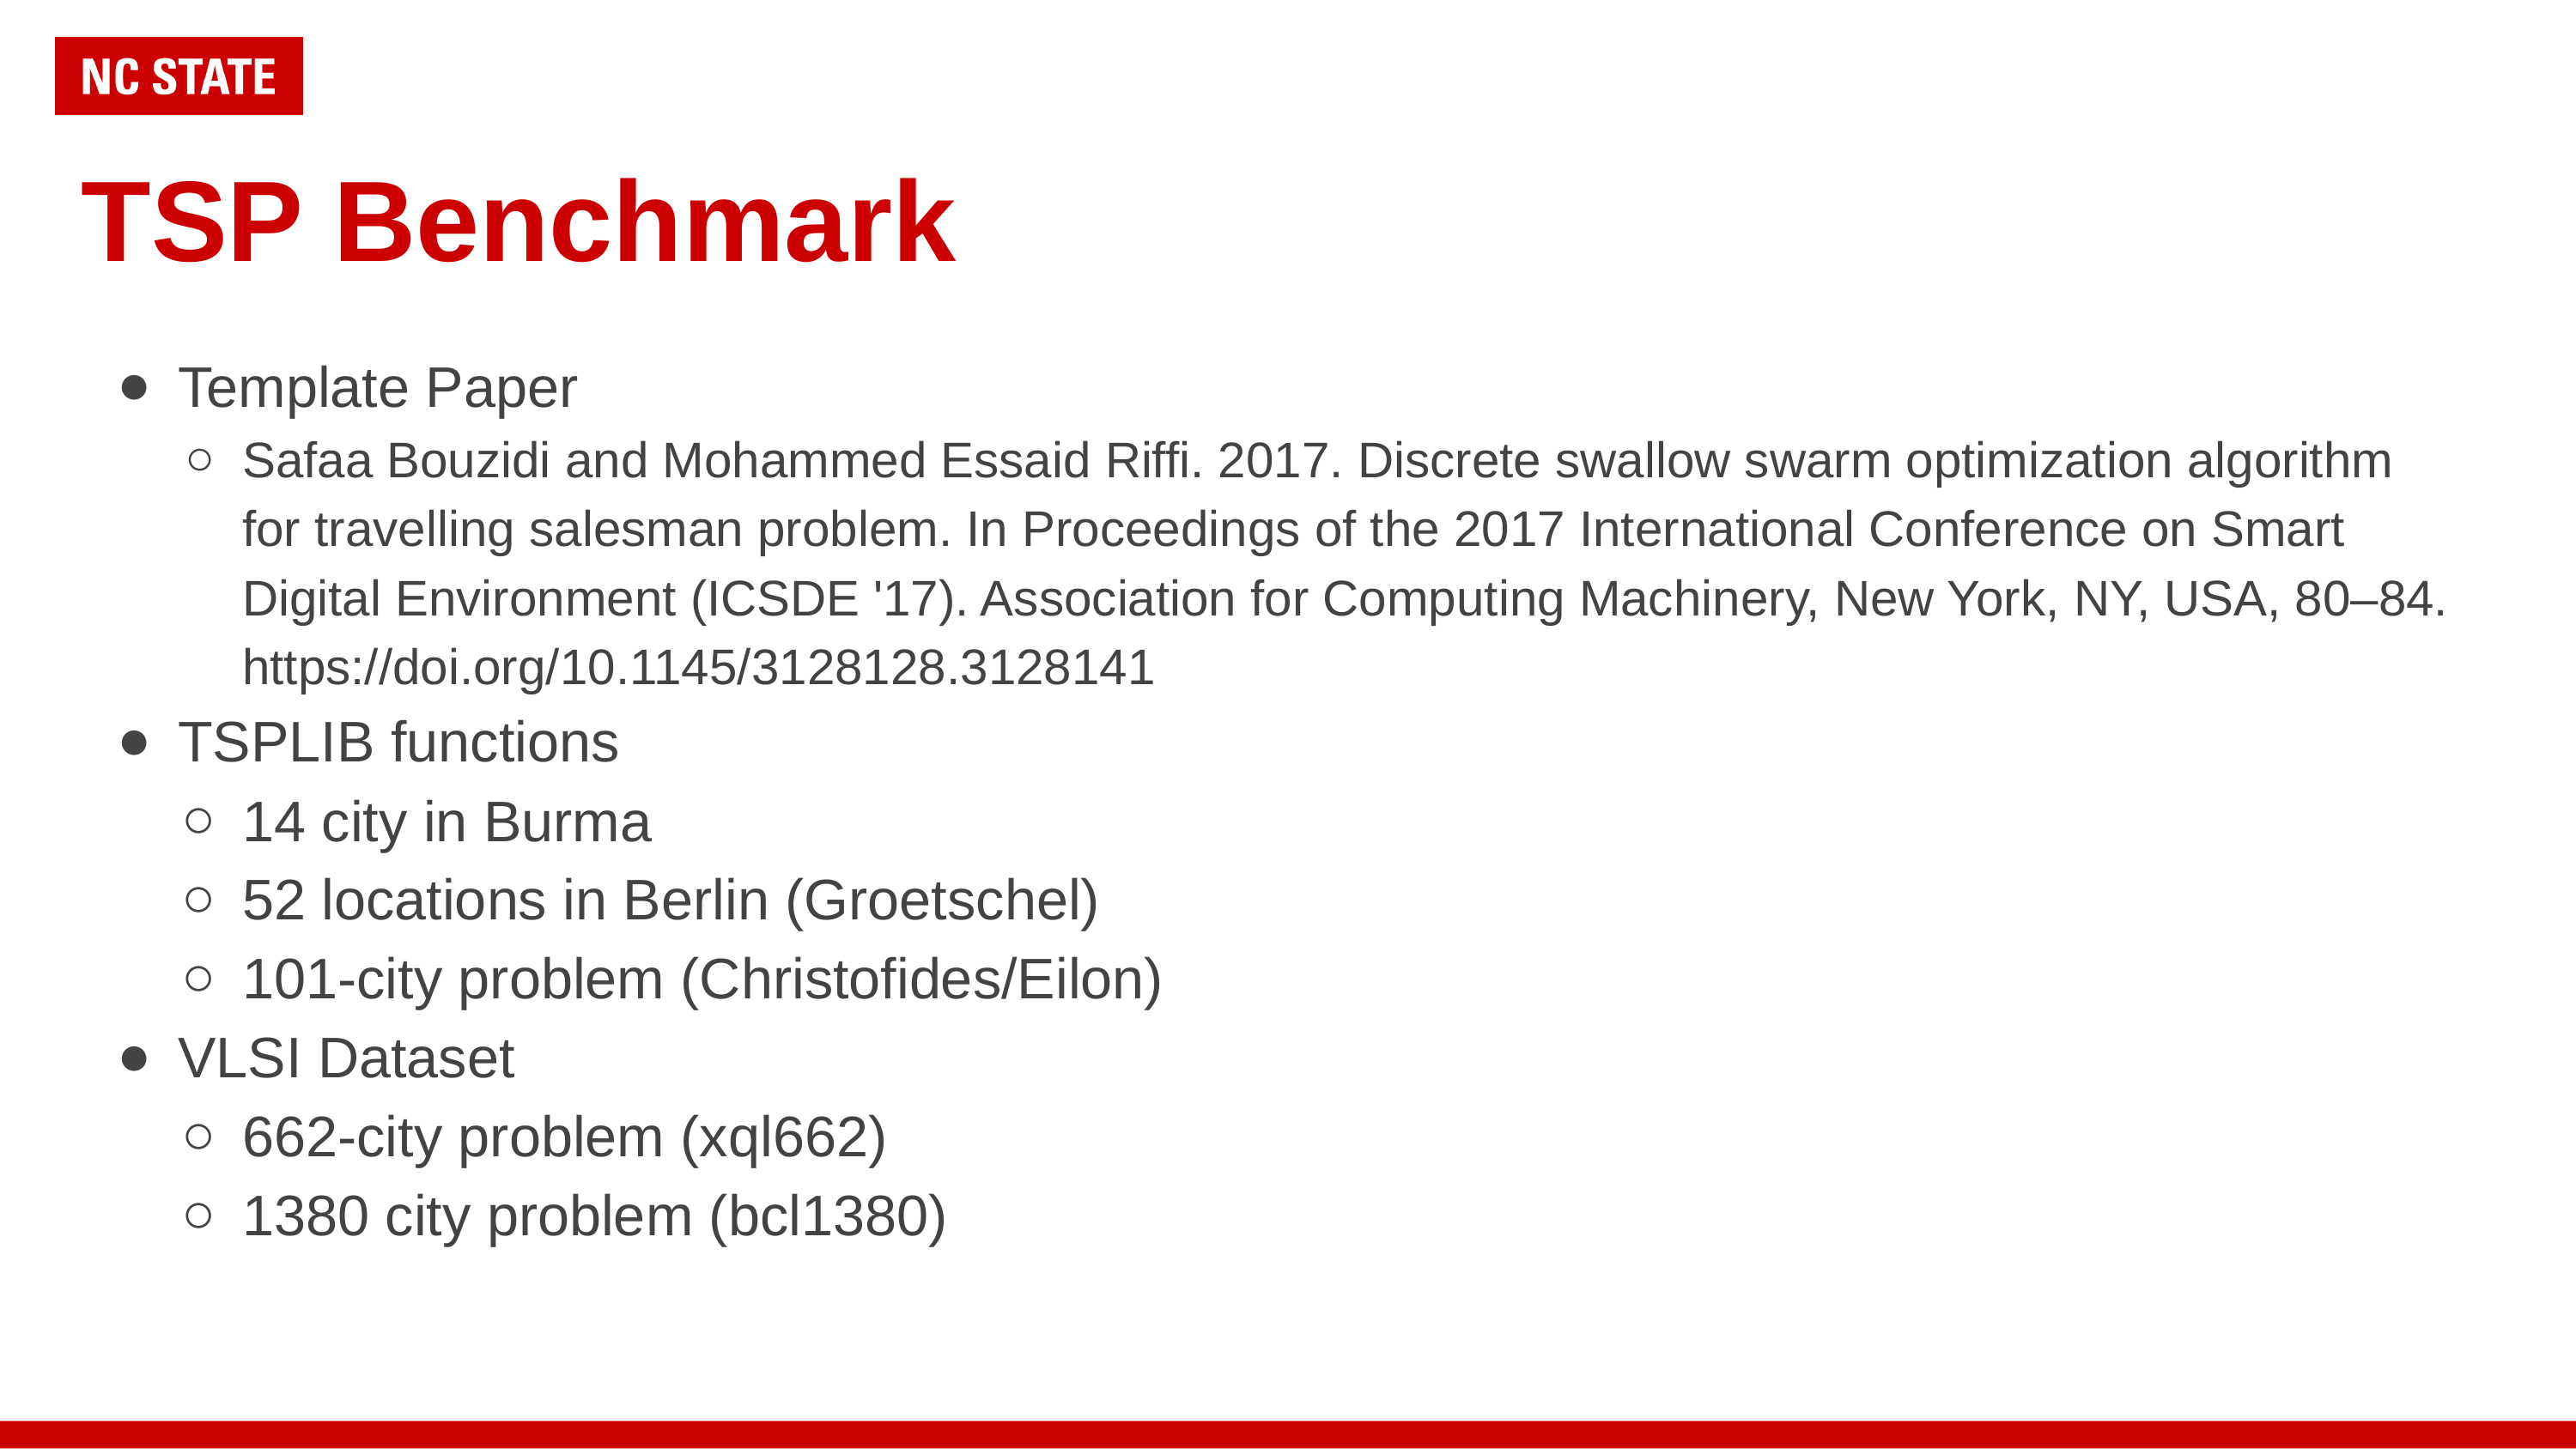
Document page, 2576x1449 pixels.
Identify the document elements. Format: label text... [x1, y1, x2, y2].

list Template Paper Safaa Bouzidi and Mohammed Essaid Riffi. 2017. Discrete swallow swarm optimization algorithm for travelling salesman problem. In Proceedings of the 2017 International Conference on Smart Digital Environment (ICSDE '17). Association for Computing Machinery, New York, NY, USA, 80–84. https://doi.org/10.1145/3128128.3128141 TSPLIB functions 14 city in Burma 52 locations in Berlin (Groetschel) 101-city problem (Christofides/Eilon) VLSI Dataset 662-city problem (xql662) 1380 city problem (bcl1380) [88, 313, 2488, 1276]
picture [55, 37, 303, 115]
title TSP Benchmark [55, 120, 2457, 298]
